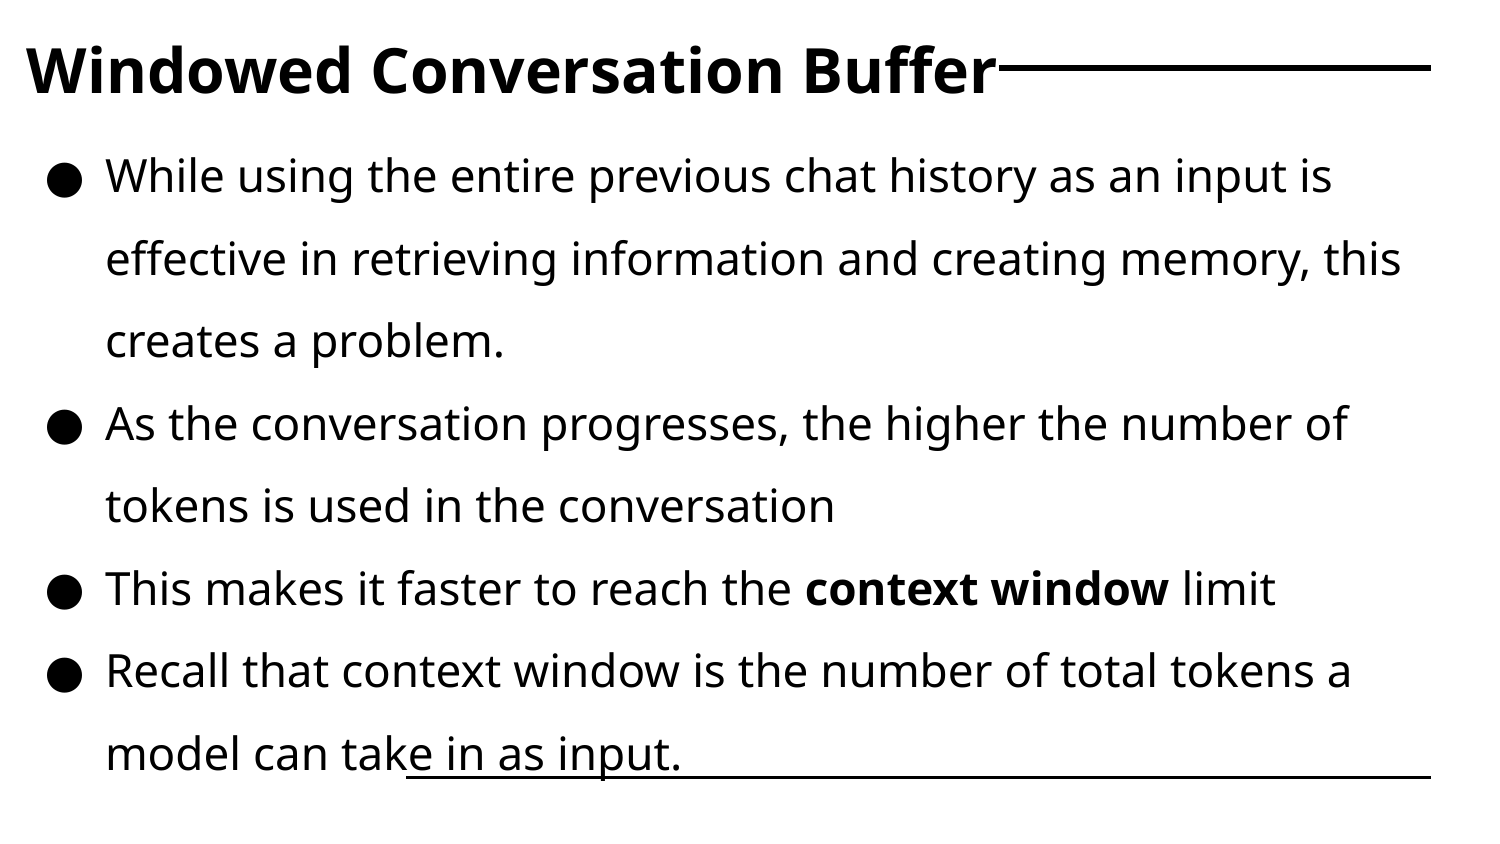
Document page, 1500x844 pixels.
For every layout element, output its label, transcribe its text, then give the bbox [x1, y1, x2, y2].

title Windowed Conversation Buffer [11, 16, 1500, 134]
text_box While using the entire previous chat history as an input is effective in retrieving information and creating memory, this creates a problem. As the conversation progresses, the higher the number of tokens is used in the conversation This makes it faster to reach the context window limit Recall that context window is the number of total tokens a model can take in as input. [15, 104, 1461, 771]
